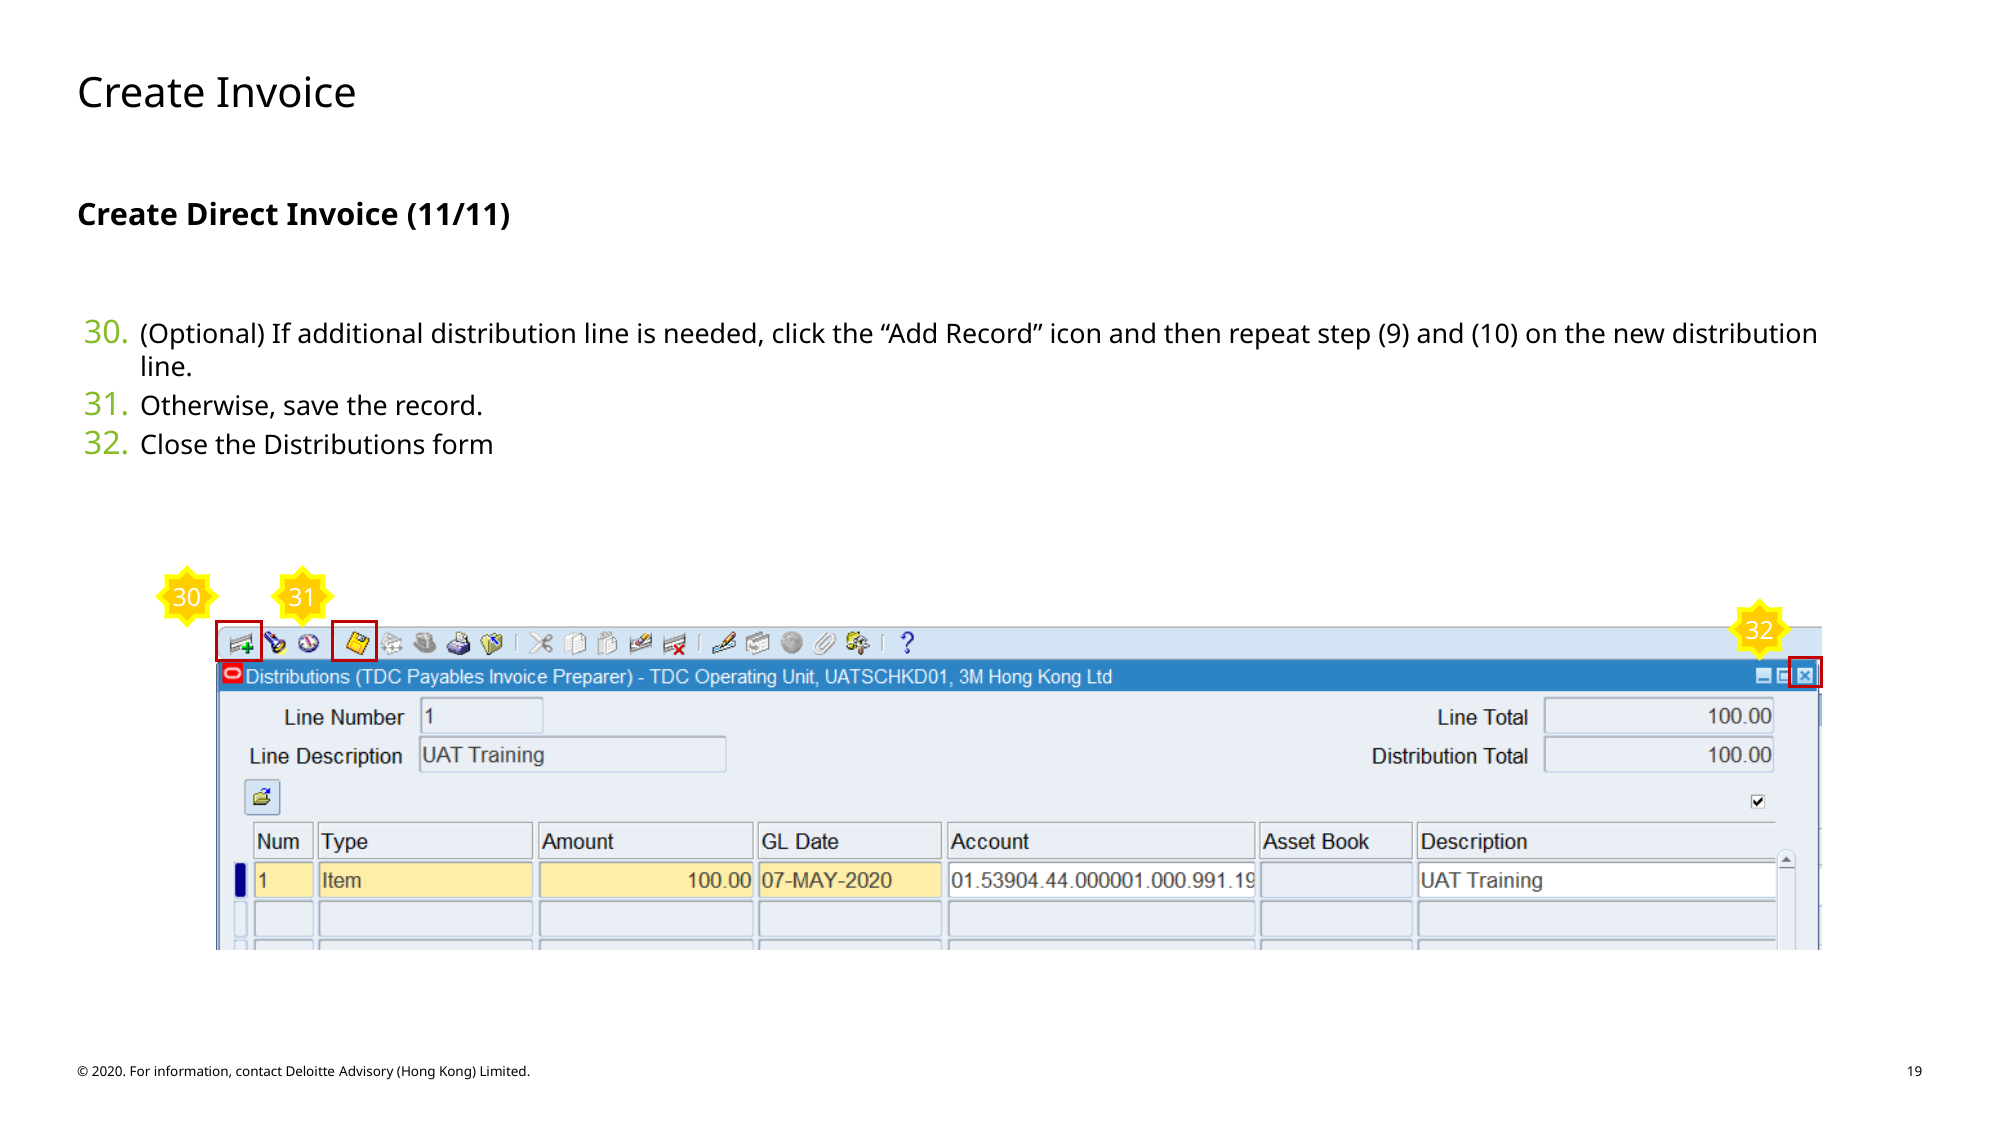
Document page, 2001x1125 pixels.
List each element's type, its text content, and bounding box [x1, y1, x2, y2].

text_box (Optional) If additional distribution line is needed, click the “Add Record” icon and then repeat step (9) and (10) on the new distribution line. Otherwise, save the record. Close the Distributions form [77, 270, 1870, 550]
picture [215, 624, 1822, 950]
text_box 30 [158, 568, 216, 625]
title Create Invoice [77, 66, 1923, 121]
text_box 32 [1737, 601, 1782, 623]
list Create Direct Invoice (11/11) [77, 195, 1324, 282]
text_box 31 [273, 568, 332, 623]
